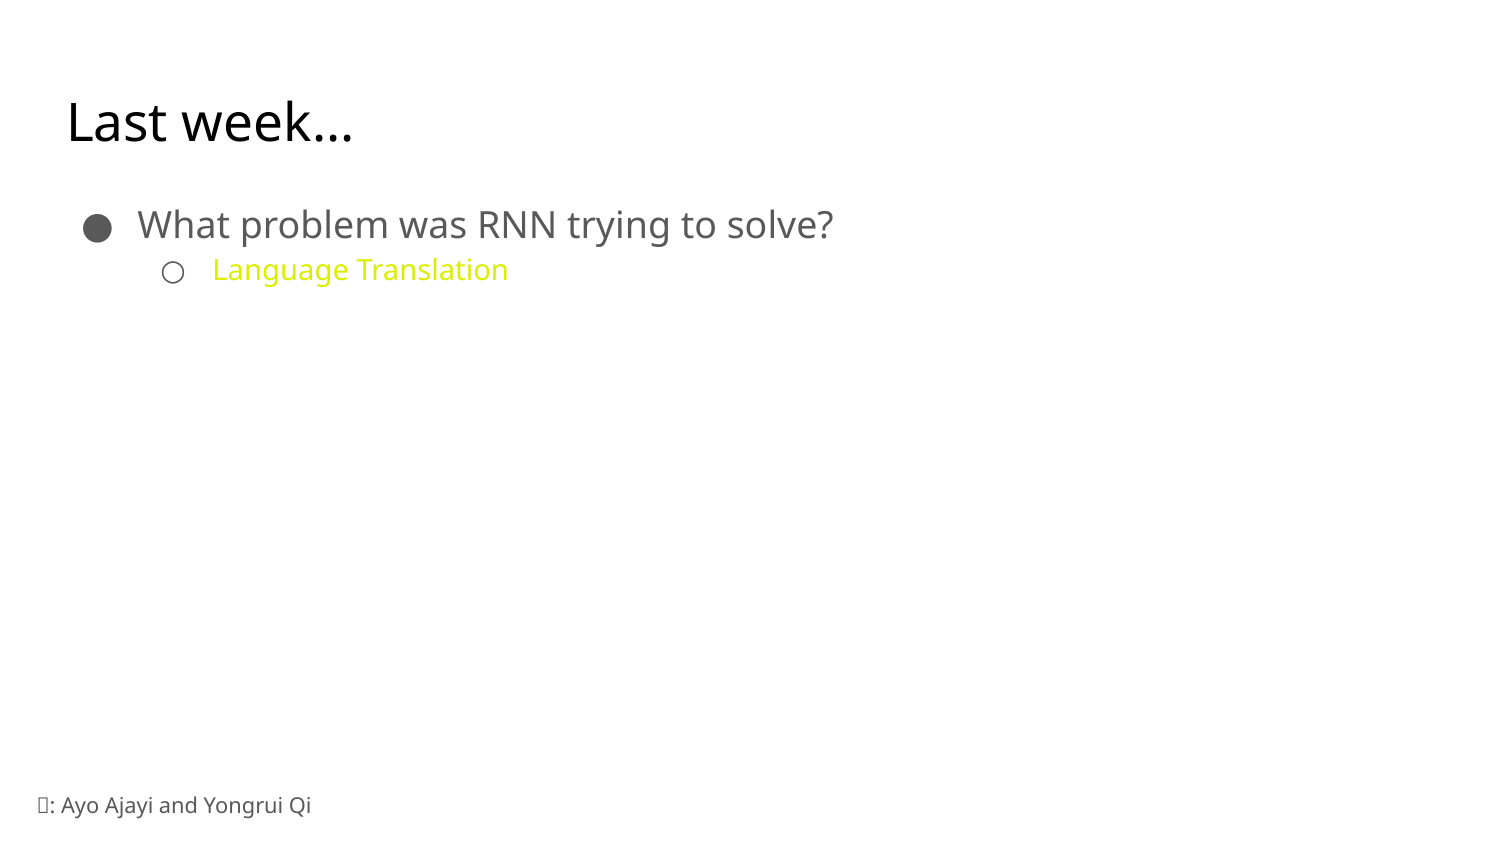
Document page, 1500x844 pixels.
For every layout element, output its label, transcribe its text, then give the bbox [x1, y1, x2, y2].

title Last week... [51, 72, 1449, 167]
text_box 🏺: Ayo Ajayi and Yongrui Qi [25, 776, 414, 833]
list What problem was RNN trying to solve? Language Translation [51, 189, 1449, 750]
